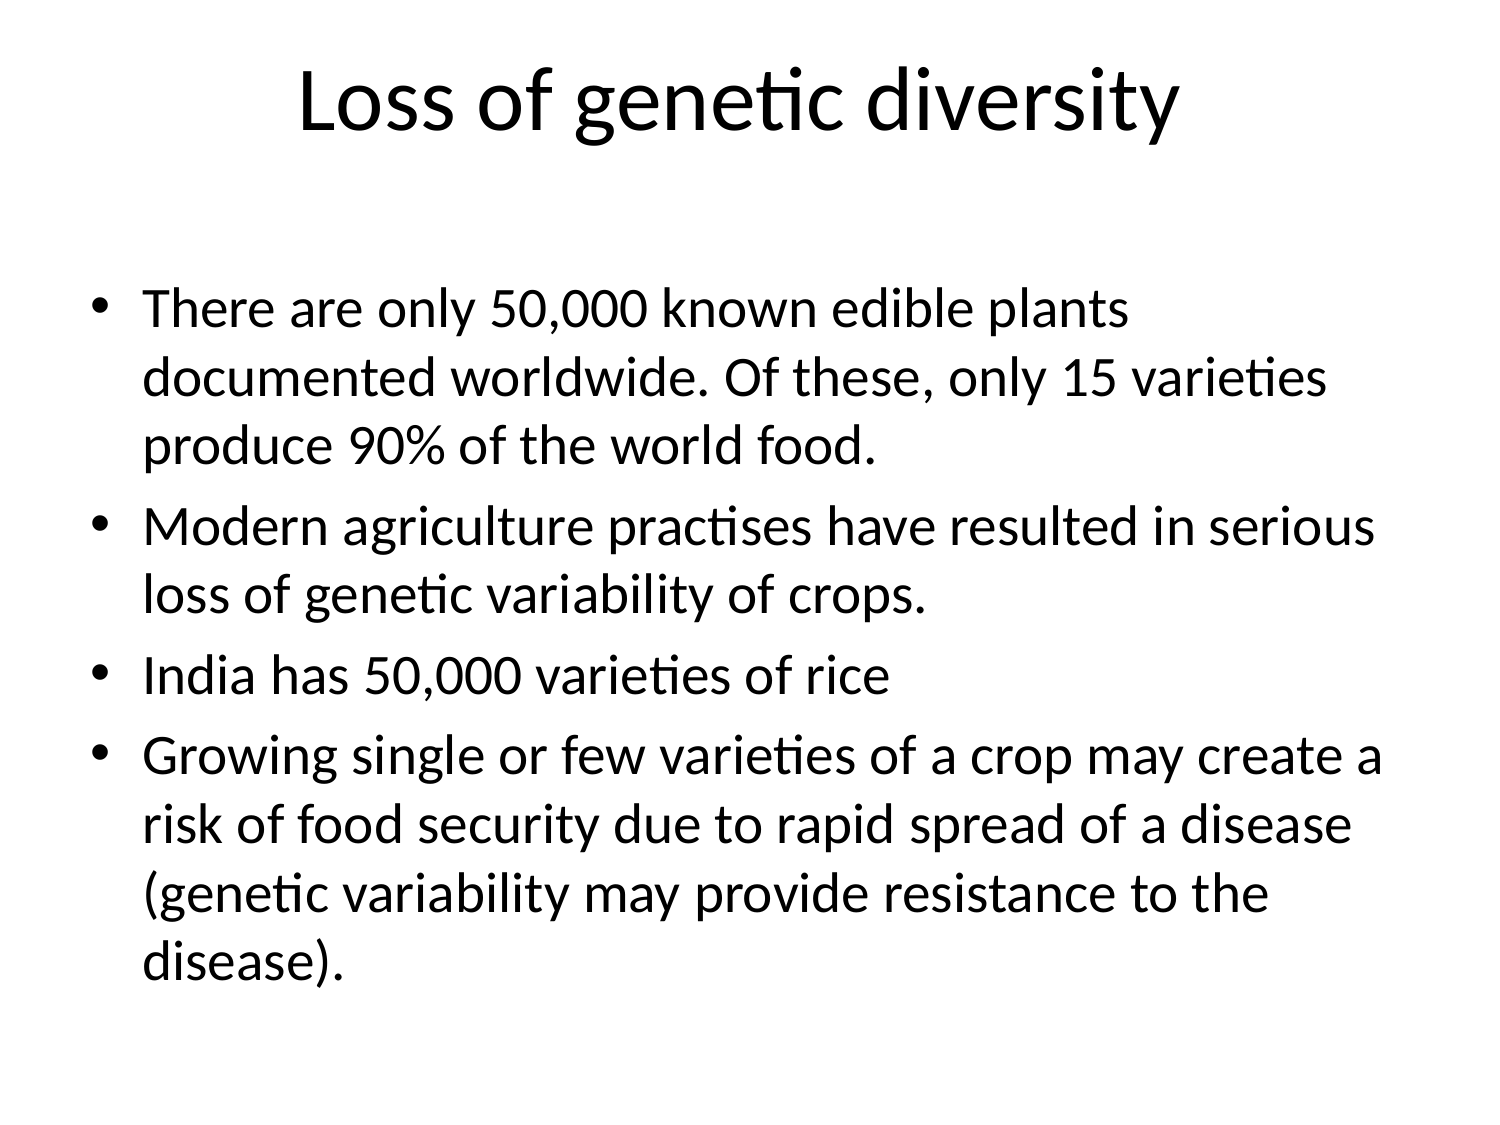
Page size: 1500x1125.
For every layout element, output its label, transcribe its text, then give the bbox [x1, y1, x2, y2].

list There are only 50,000 known edible plants documented worldwide. Of these, only 15 varieties produce 90% of the world food. Modern agriculture practises have resulted in serious loss of genetic variability of crops. India has 50,000 varieties of rice Growing single or few varieties of a crop may create a risk of food security due to rapid spread of a disease (genetic variability may provide resistance to the disease). [75, 262, 1425, 1005]
title Loss of genetic diversity [75, 0, 1425, 188]
